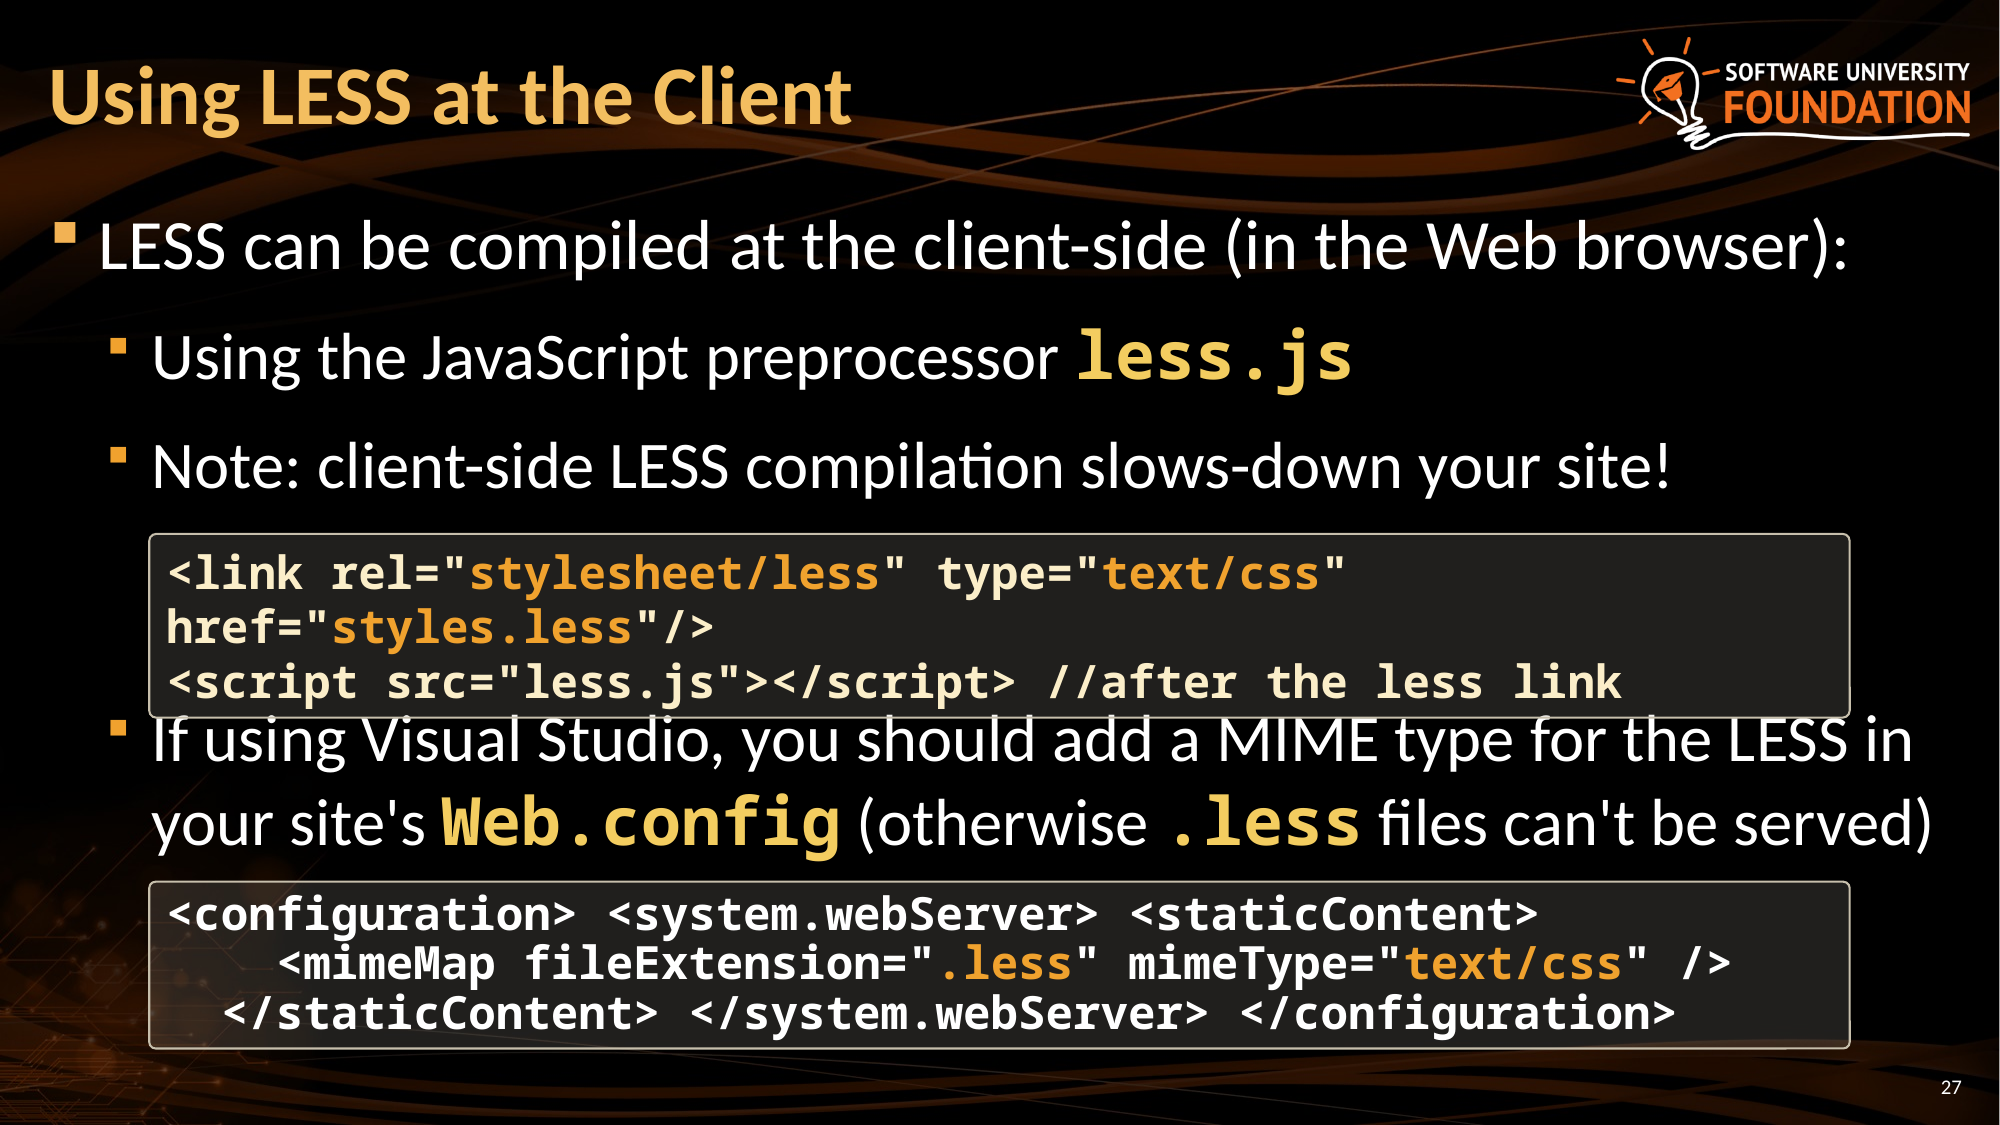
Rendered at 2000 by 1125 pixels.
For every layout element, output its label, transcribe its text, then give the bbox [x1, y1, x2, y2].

list LESS can be compiled at the client-side (in the Web browser): Using the JavaScript preprocessor less.js Note: client-side LESS compilation slows-down your site! If using Visual Studio, you should add a MIME type for the LESS in your site's Web.config (otherwise .less files can't be served) [31, 188, 1968, 1103]
text_box <link rel="stylesheet/less" type="text/css" href="styles.less"/> <script src="less.js"></script> //after the less link [149, 533, 1850, 718]
picture [0, 0, 2000, 1125]
text_box <configuration> <system.webServer> <staticContent> <mimeMap fileExtension=".less" mimeType="text/css" /> </staticContent> </system.webServer> </configuration> [149, 881, 1850, 1049]
title Using LESS at the Client [30, 6, 1602, 189]
